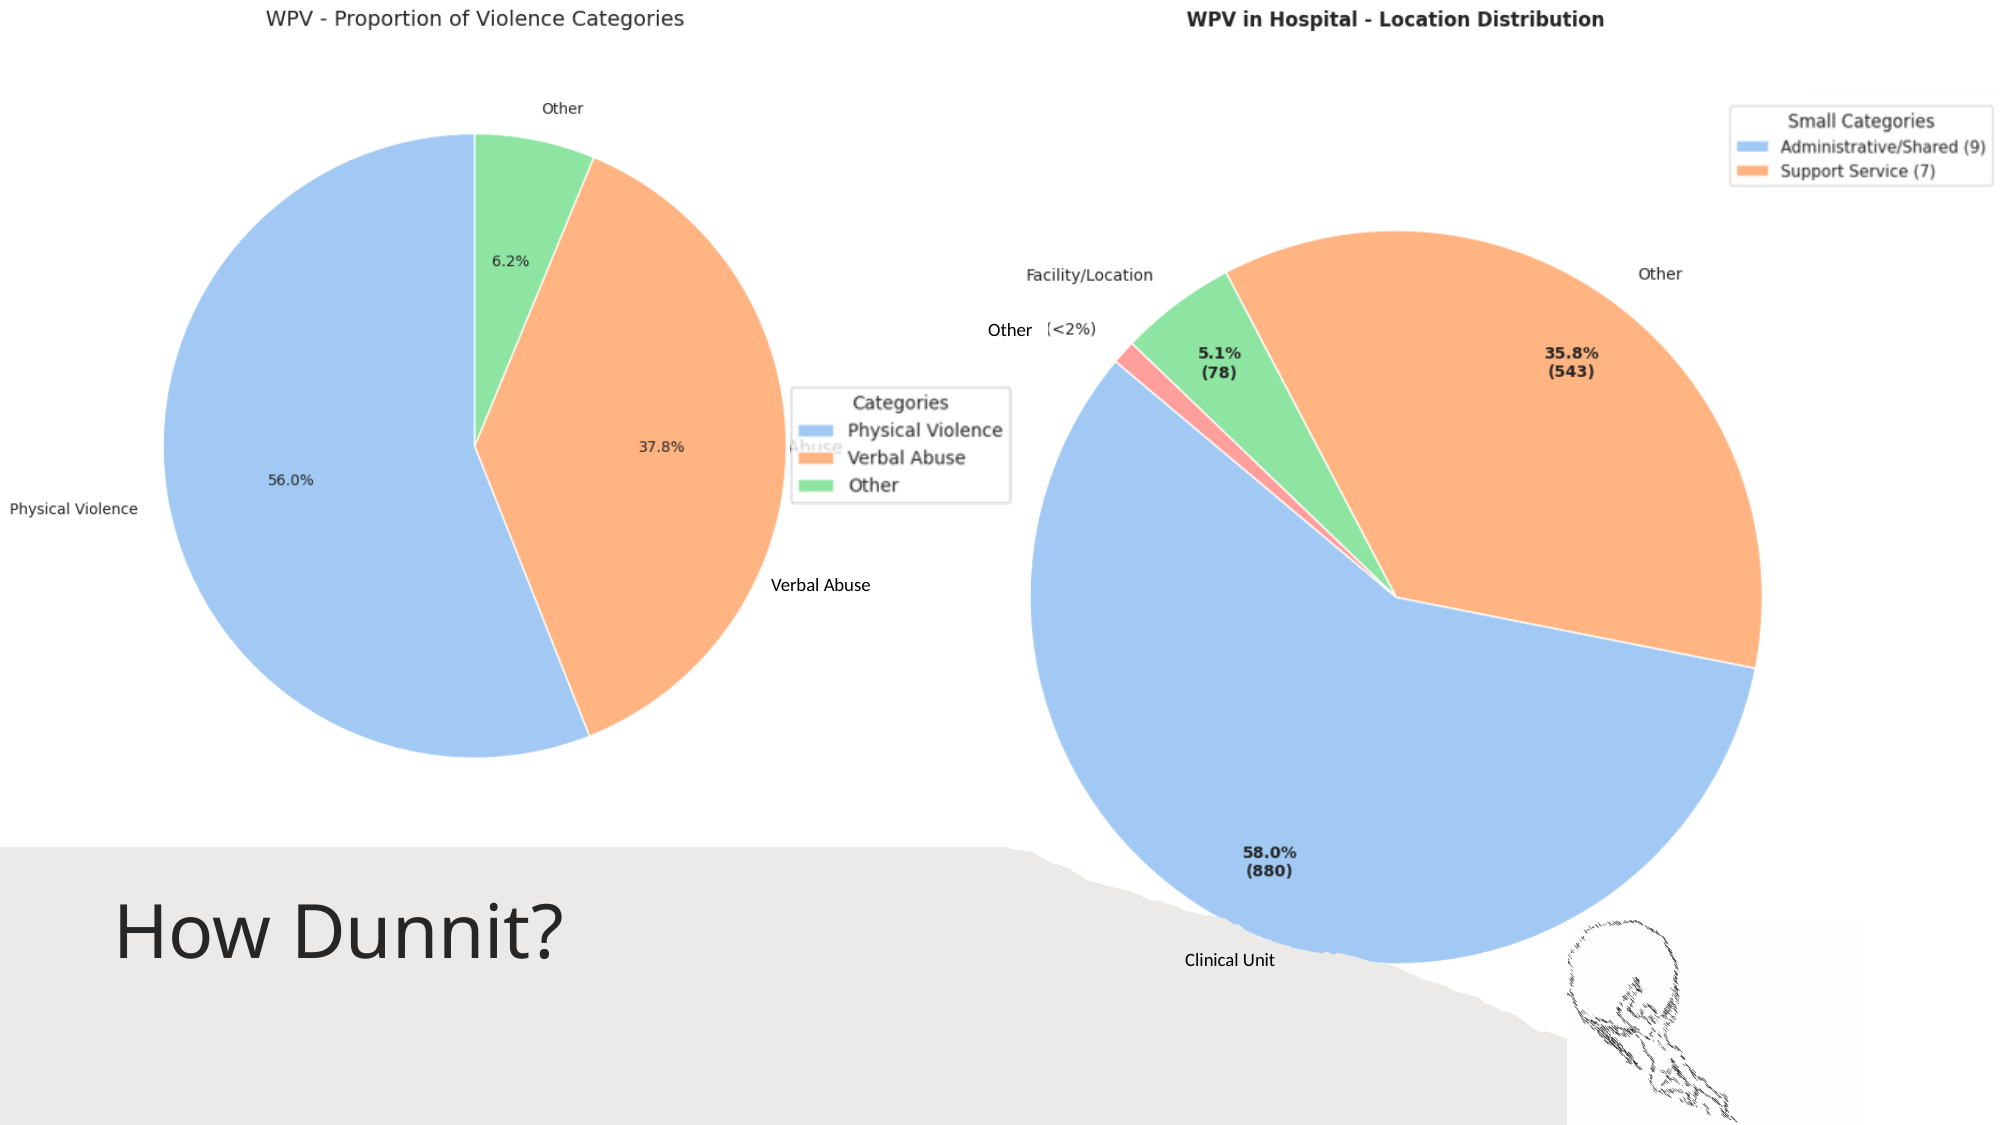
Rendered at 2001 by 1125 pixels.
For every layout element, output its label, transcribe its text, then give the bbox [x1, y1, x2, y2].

text_box [0, 847, 999, 1125]
picture [789, 0, 2000, 1125]
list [0, 0, 1012, 847]
title How Dunnit? [98, 858, 999, 982]
